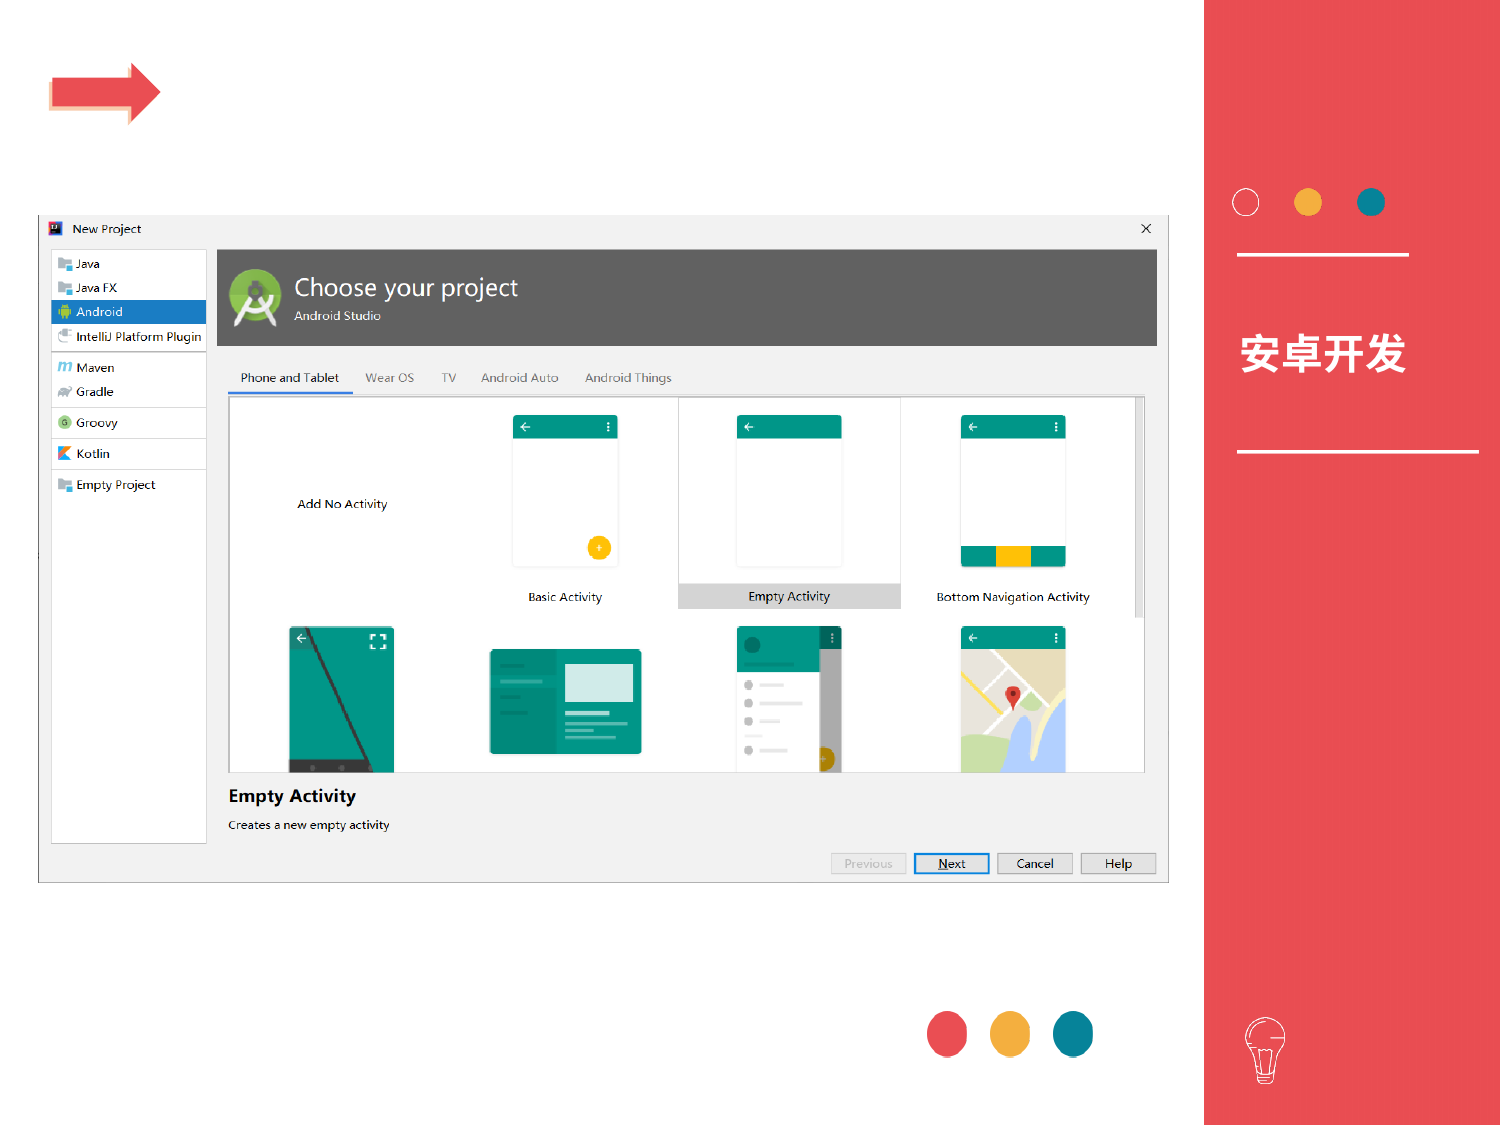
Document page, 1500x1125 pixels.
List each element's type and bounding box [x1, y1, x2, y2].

picture [927, 1011, 967, 1058]
picture [990, 1011, 1030, 1058]
picture [1204, 0, 1500, 1125]
picture [1053, 1011, 1093, 1058]
picture [38, 215, 1169, 883]
text_box [49, 65, 160, 123]
